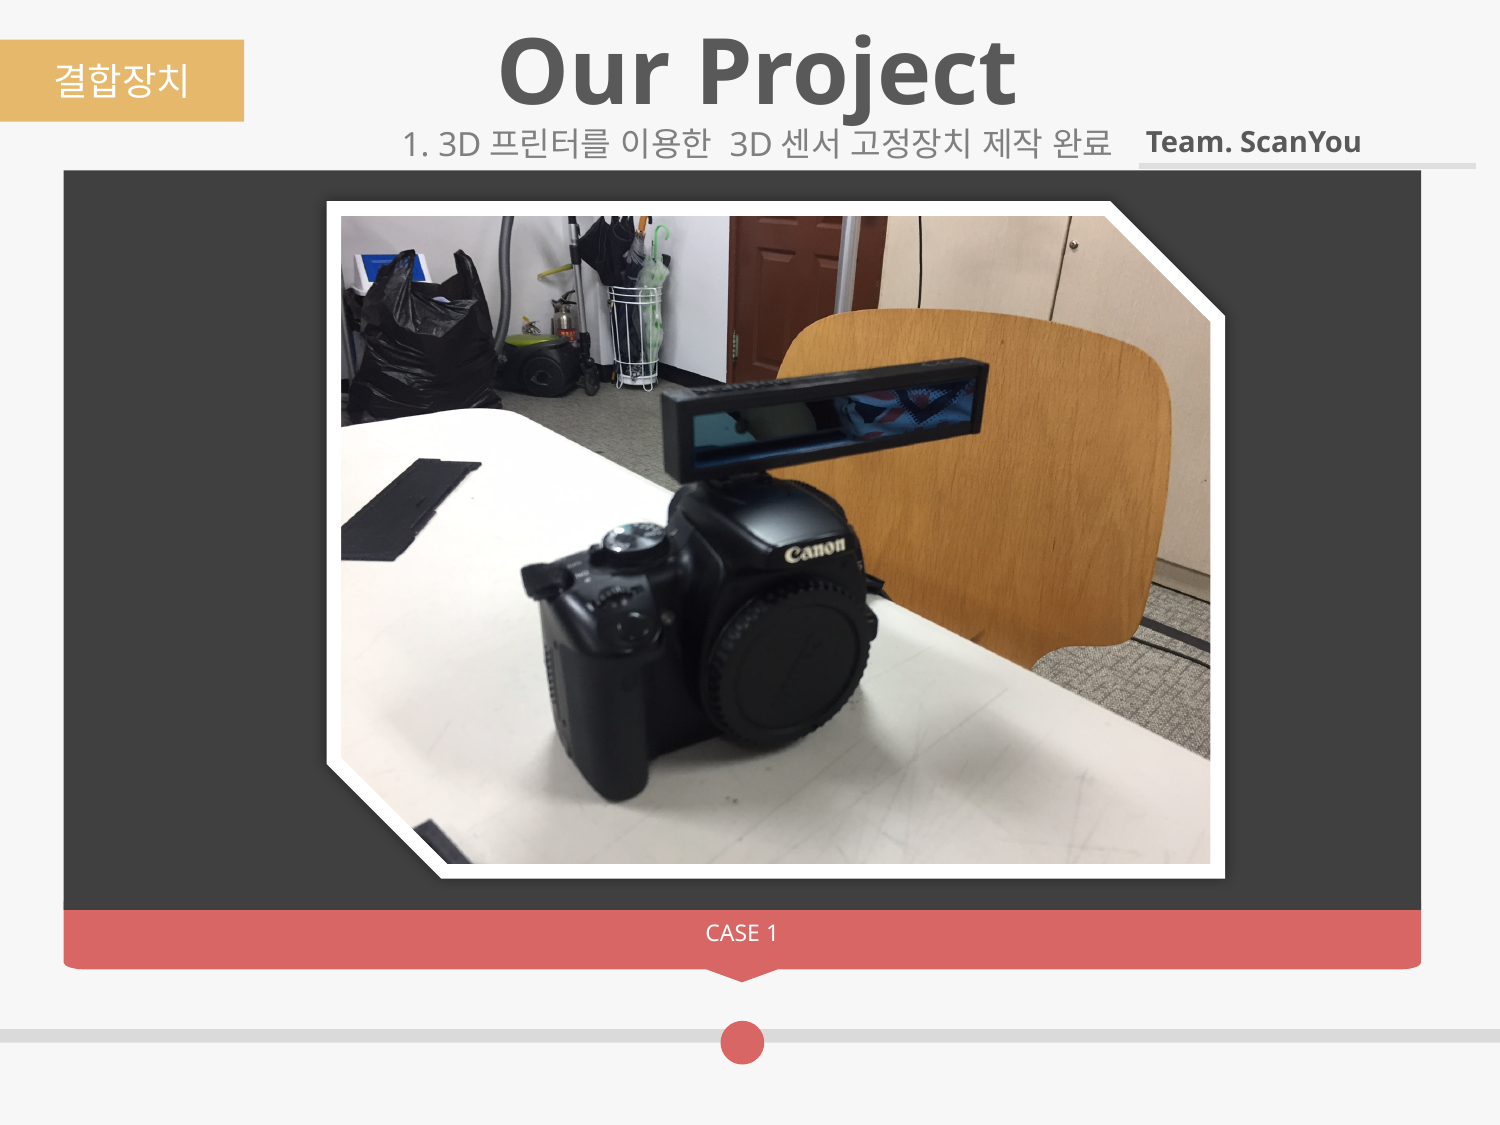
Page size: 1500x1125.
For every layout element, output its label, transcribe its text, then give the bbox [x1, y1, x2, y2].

text_box Our Project [481, 5, 1034, 116]
text_box 1. 3D프린터를 이용한 3D센서 고정장치 제작 완료 [82, 116, 1433, 171]
text_box 결합장치 [0, 39, 245, 123]
picture [333, 208, 1218, 872]
